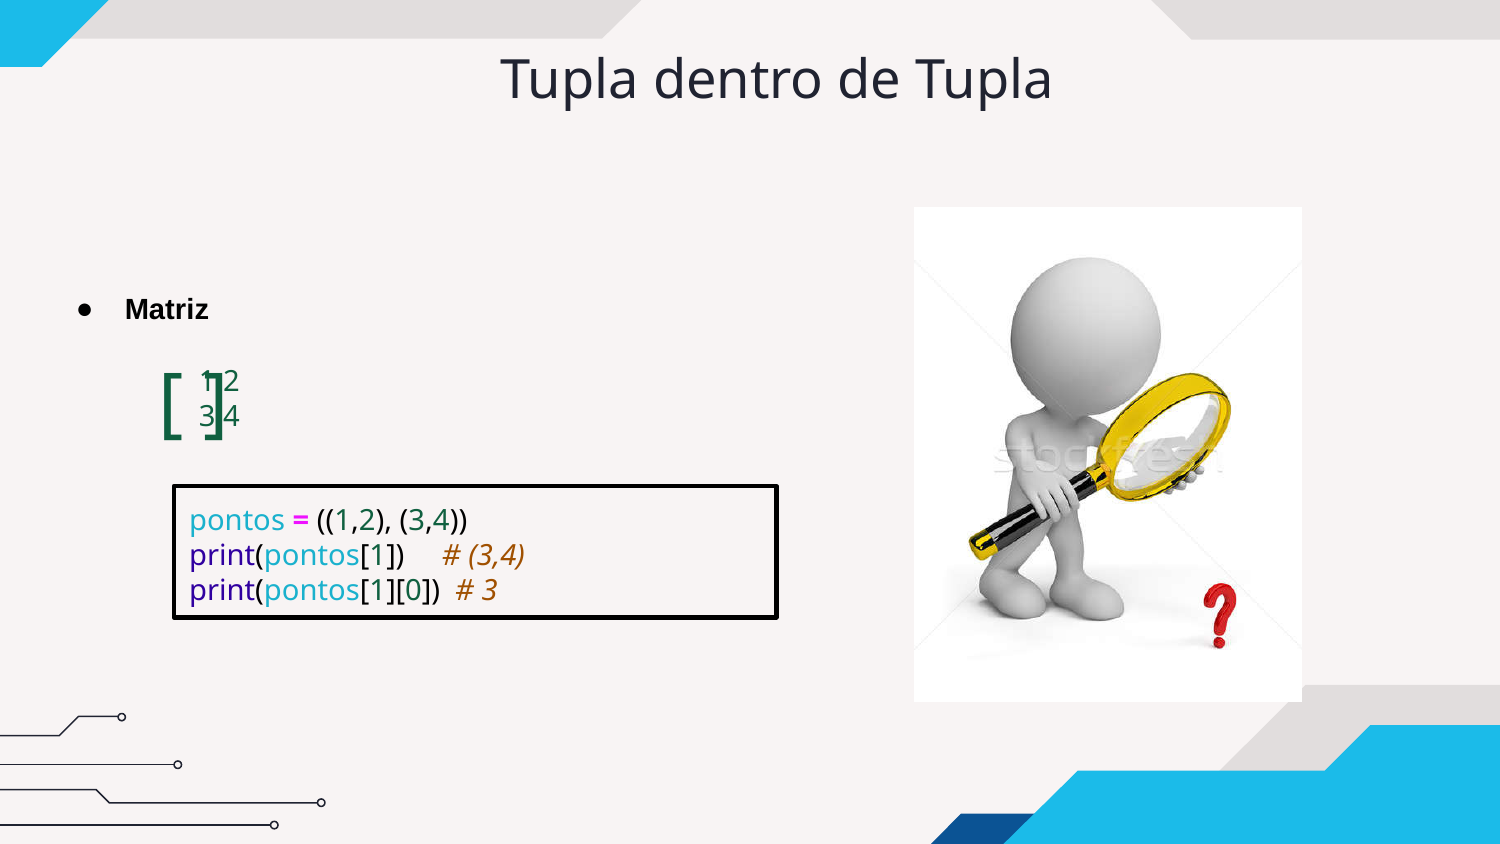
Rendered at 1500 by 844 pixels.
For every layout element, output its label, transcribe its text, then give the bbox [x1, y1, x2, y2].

text_box Matriz [34, 270, 527, 341]
picture [913, 207, 1302, 702]
text_box Tupla dentro de Tupla [452, 28, 1103, 124]
text_box pontos = ((1,2), (3,4)) print(pontos[1]) # (3,4) print(pontos[1][0]) # 3 [174, 486, 777, 618]
text_box 1 2 3 4 [183, 347, 677, 448]
text_box [ ] [143, 336, 636, 459]
